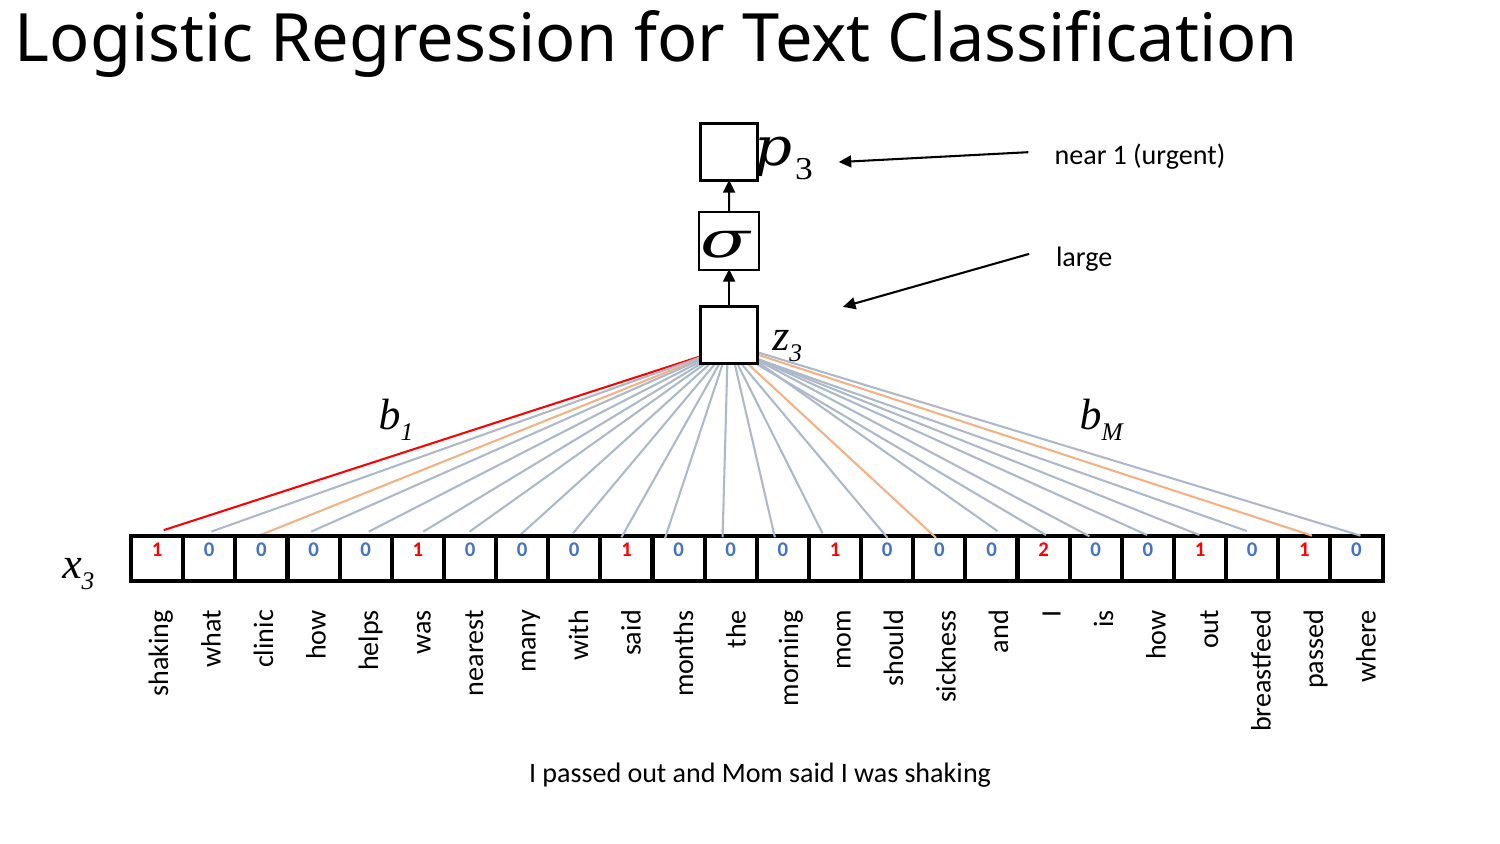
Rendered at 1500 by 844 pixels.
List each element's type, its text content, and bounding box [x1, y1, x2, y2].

table_header 0 [915, 538, 963, 579]
text_box I passed out and Mom said I was shaking [514, 747, 1007, 796]
table_header 0 [759, 538, 807, 579]
text_box near 1 (urgent) [1039, 128, 1294, 178]
table_header 0 [498, 538, 546, 579]
table_header 0 [290, 538, 338, 579]
table_header 0 [967, 538, 1015, 579]
table_header [702, 308, 756, 344]
table_header 0 [185, 538, 233, 579]
table_header 0 [446, 538, 494, 579]
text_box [727, 347, 888, 538]
table_header 0 [707, 538, 755, 579]
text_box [311, 347, 368, 532]
table_header 0 [1124, 538, 1172, 579]
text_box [998, 344, 1361, 536]
table_header 0 [1332, 538, 1381, 579]
table_header 1 [1280, 538, 1328, 579]
table_header 0 [655, 538, 703, 579]
table_header 1 [1176, 538, 1224, 579]
table_header 1 [811, 538, 859, 579]
table_header 0 [550, 538, 598, 579]
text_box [258, 532, 519, 536]
title Logistic Regression for Text Classification [0, 0, 1500, 87]
text_box shaking what clinic how helps was nearest many with said months the morning mom should sickness and I is how out breastfeed passed where [132, 595, 1389, 763]
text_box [163, 347, 211, 531]
table_header 0 [1228, 538, 1276, 579]
text_box z3 [757, 298, 844, 344]
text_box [368, 347, 423, 532]
table_header 0 [237, 538, 285, 579]
table_header 0 [1072, 538, 1120, 579]
text_box large [1041, 230, 1128, 279]
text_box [842, 253, 1030, 307]
table_header 2 [1020, 538, 1068, 579]
table_header 0 [863, 538, 911, 579]
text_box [423, 347, 469, 532]
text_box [888, 347, 937, 538]
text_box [211, 347, 311, 532]
table_header 1 [133, 538, 181, 579]
table_header [702, 125, 756, 179]
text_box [621, 344, 727, 538]
table_header 0 [342, 538, 390, 579]
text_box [722, 346, 727, 538]
table_header 1 [602, 538, 650, 579]
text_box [823, 346, 1312, 536]
text_box x3 [47, 527, 115, 602]
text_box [572, 345, 621, 534]
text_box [838, 152, 1029, 163]
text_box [519, 532, 621, 536]
table_header 1 [394, 538, 442, 579]
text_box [469, 347, 572, 532]
